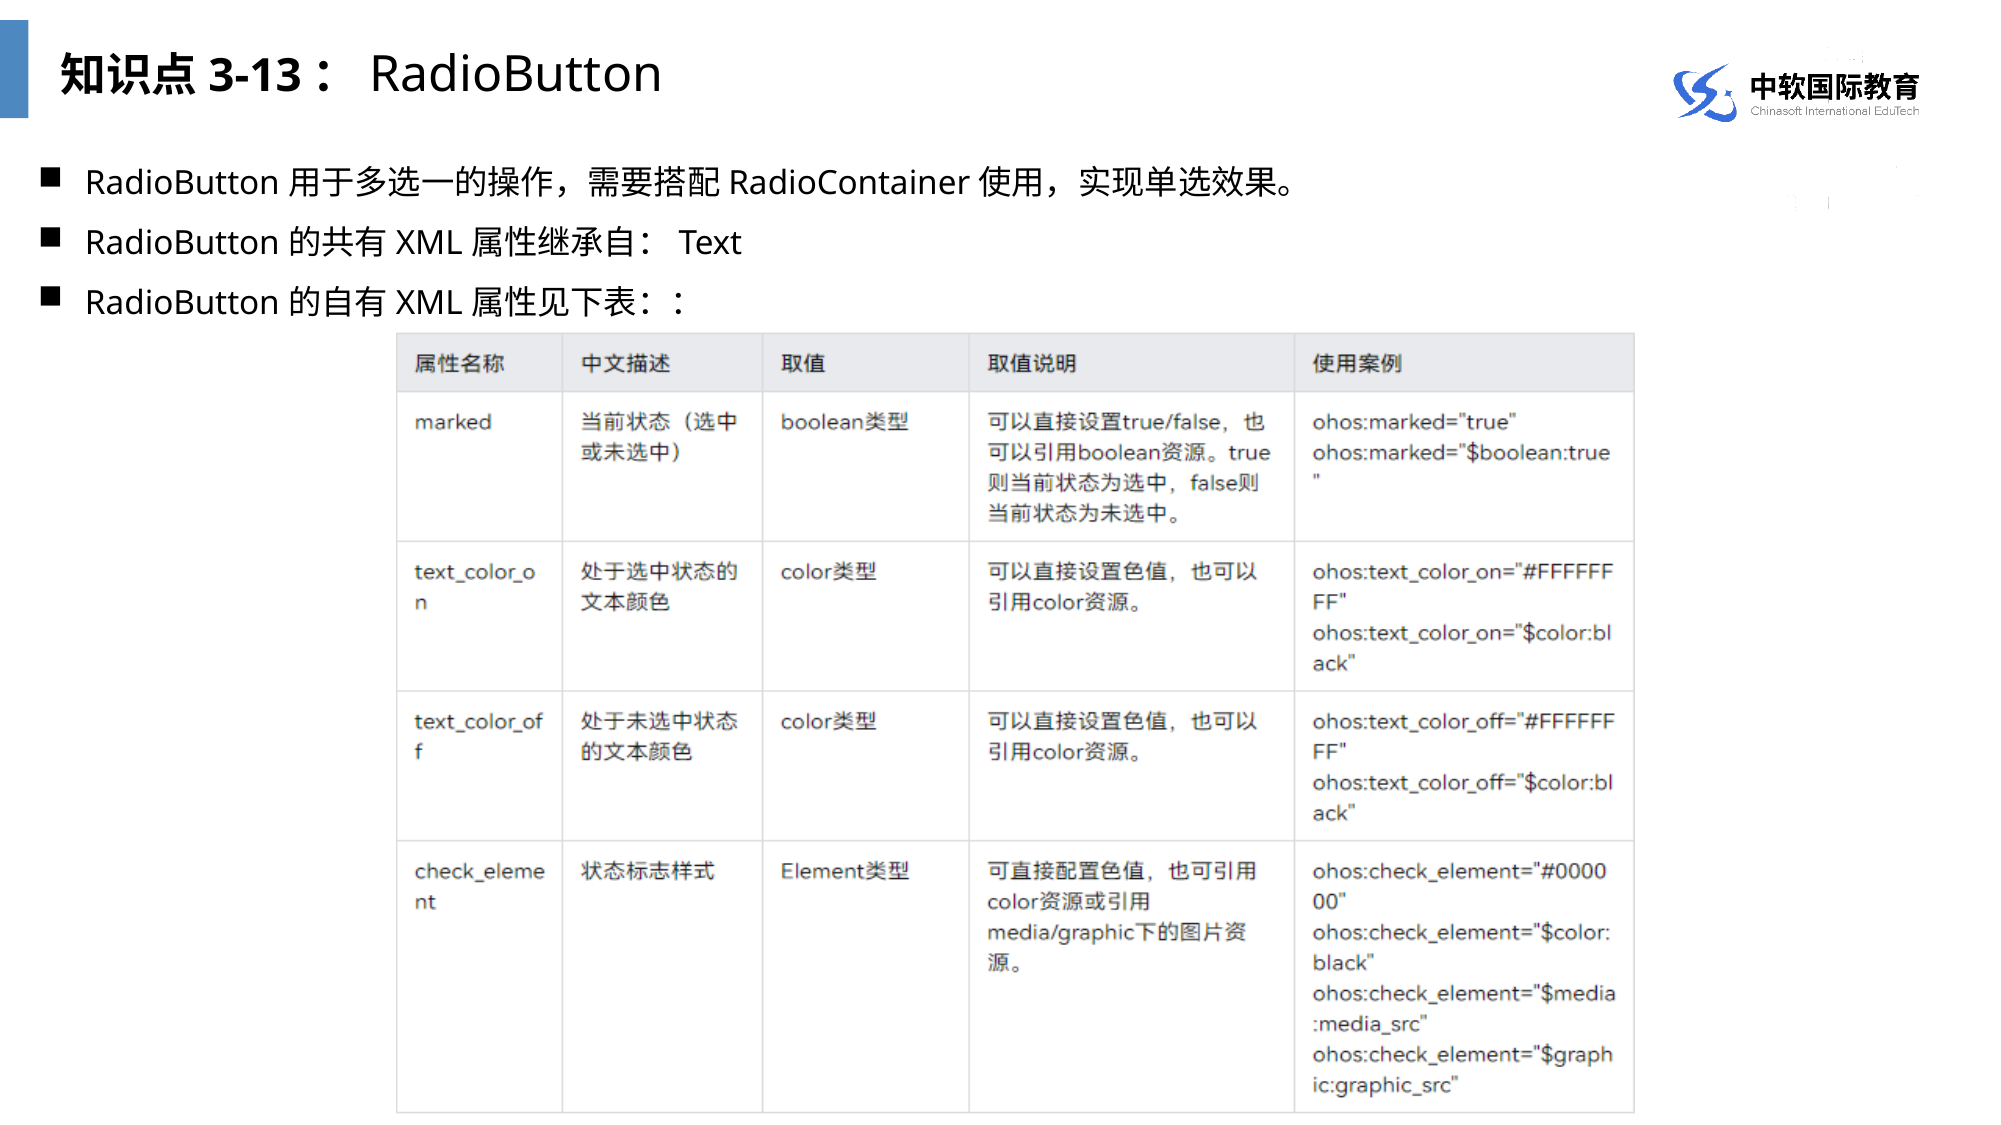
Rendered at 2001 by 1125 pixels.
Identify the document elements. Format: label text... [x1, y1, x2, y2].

text_box RadioButton用于多选一的操作，需要搭配RadioContainer使用，实现单选效果。 RadioButton的共有XML属性继承自：Text RadioButton的自有XML属性见下表：： [23, 134, 1812, 329]
picture [396, 330, 1635, 1115]
picture [1611, 26, 1981, 230]
text_box 知识点3-13：RadioButton [45, 33, 1110, 109]
